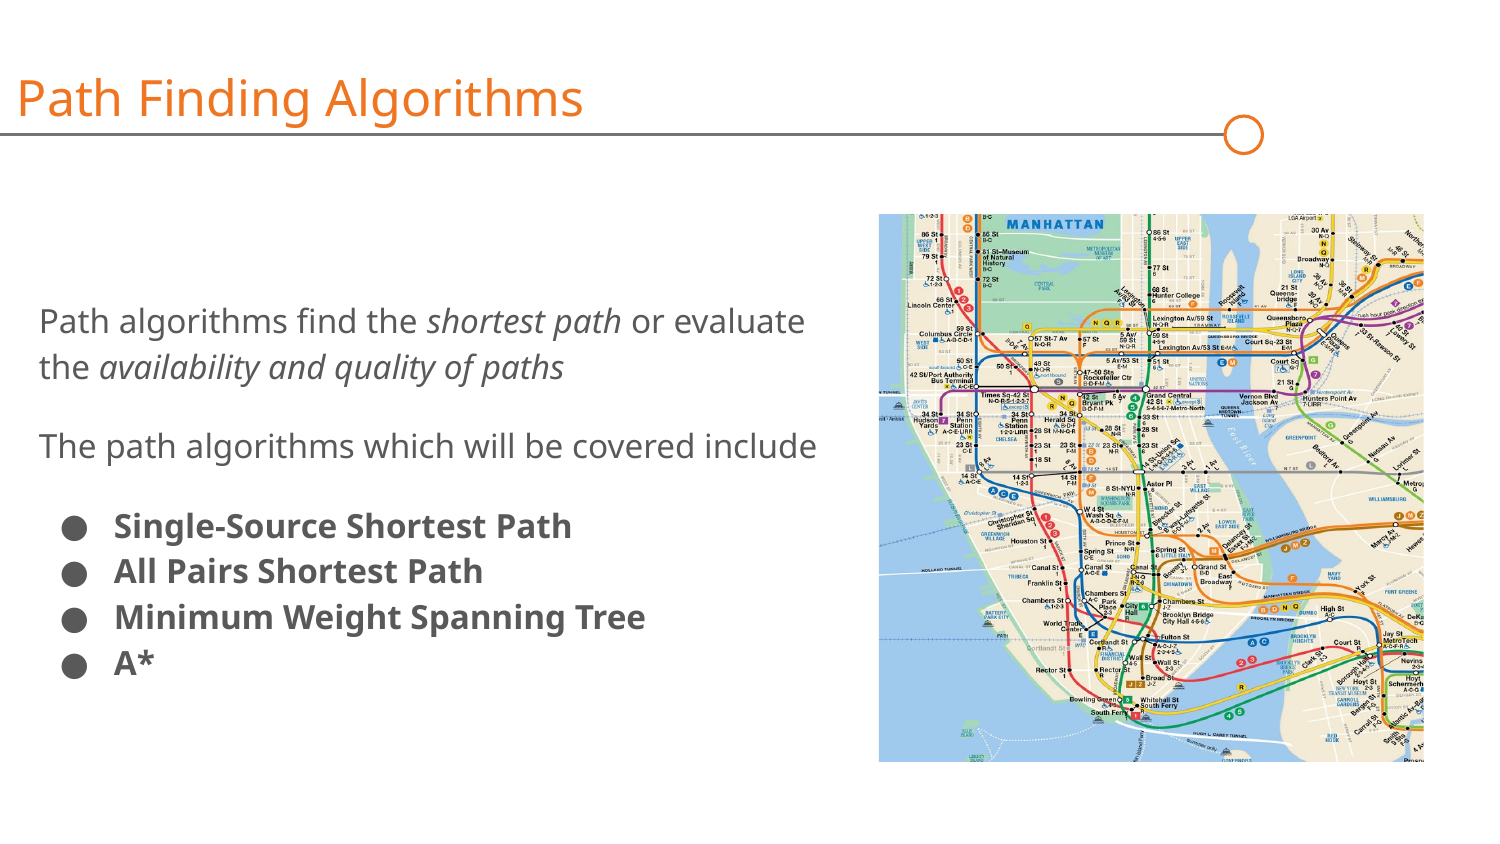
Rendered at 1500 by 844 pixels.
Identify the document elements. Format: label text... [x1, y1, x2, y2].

list Path Finding Algorithms [1, 6, 1213, 135]
picture [878, 214, 1424, 763]
text_box Path algorithms find the shortest path or evaluate the availability and quality of paths The path algorithms which will be covered include Single-Source Shortest Path All Pairs Shortest Path Minimum Weight Spanning Tree A* [23, 208, 854, 769]
